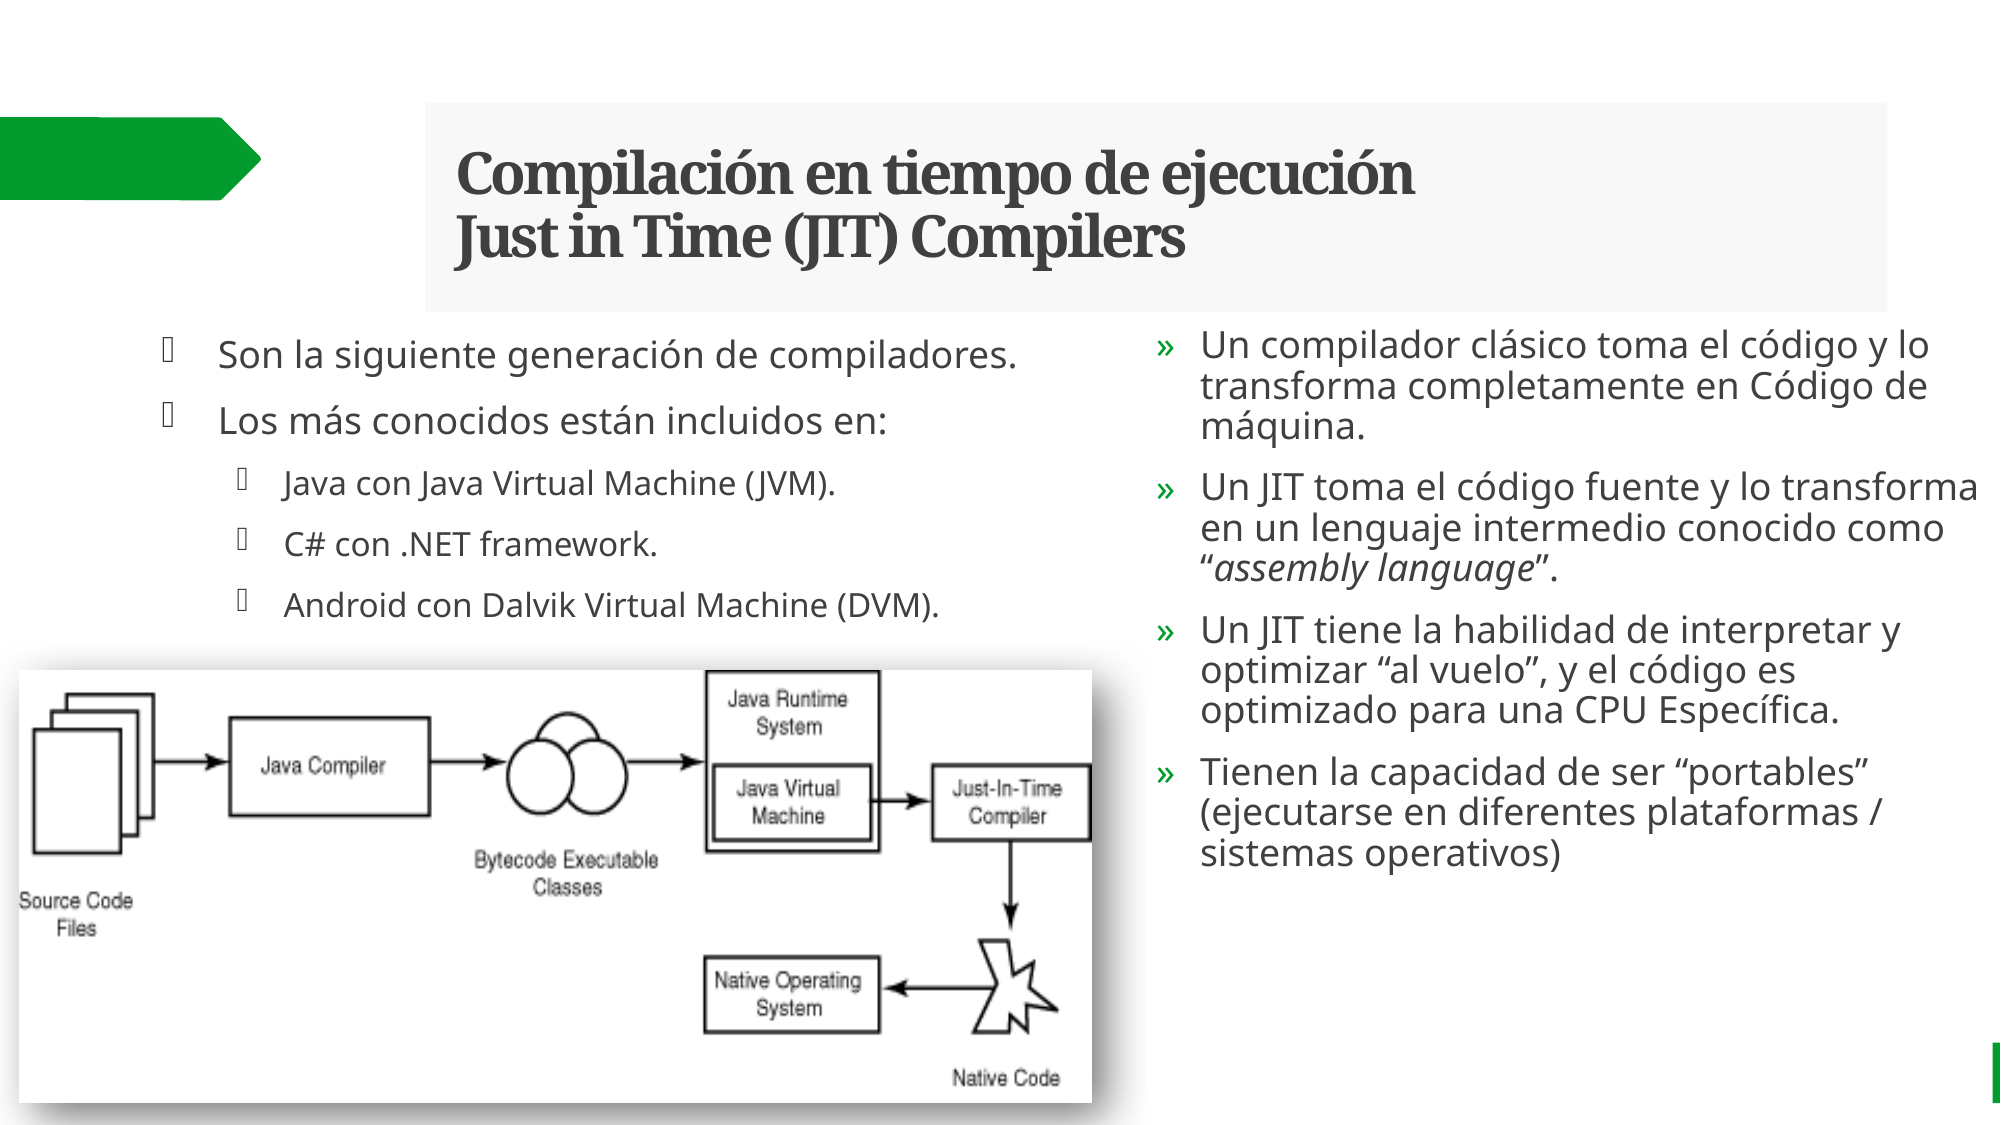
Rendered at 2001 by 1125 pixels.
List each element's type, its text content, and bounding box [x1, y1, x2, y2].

text_box Son la siguiente generación de compiladores. Los más conocidos están incluidos en: Java con Java Virtual Machine (JVM). C# con .NET framework. Android con Dalvik Virtual Machine (DVM). [146, 323, 2000, 943]
picture [19, 670, 1092, 1103]
title Compilación en tiempo de ejecución Just in Time (JIT) Compilers [425, 102, 1888, 313]
